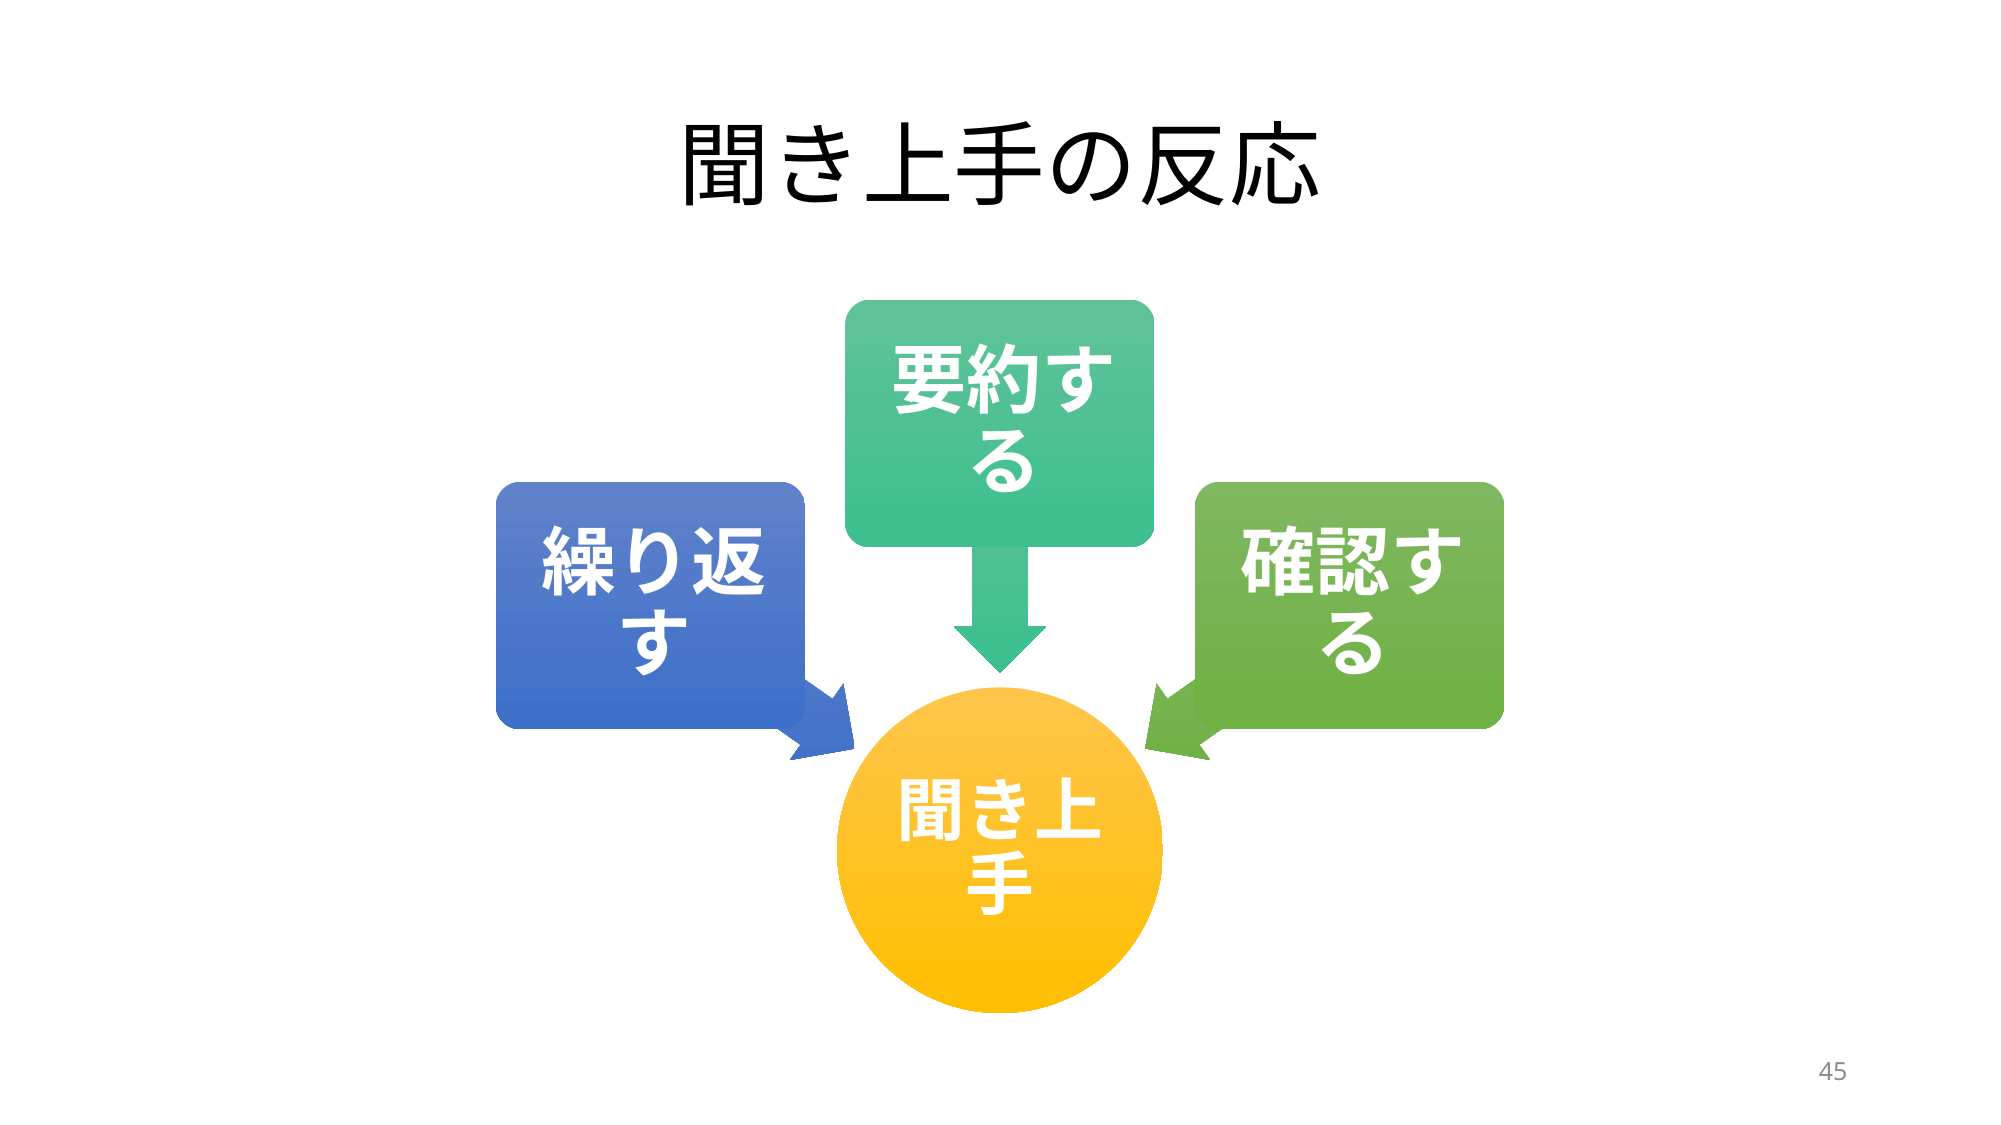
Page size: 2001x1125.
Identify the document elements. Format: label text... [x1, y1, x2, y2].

title 聞き上手の反応 [137, 59, 1863, 278]
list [137, 299, 1863, 1014]
slide_number 45 [1412, 1042, 1863, 1103]
